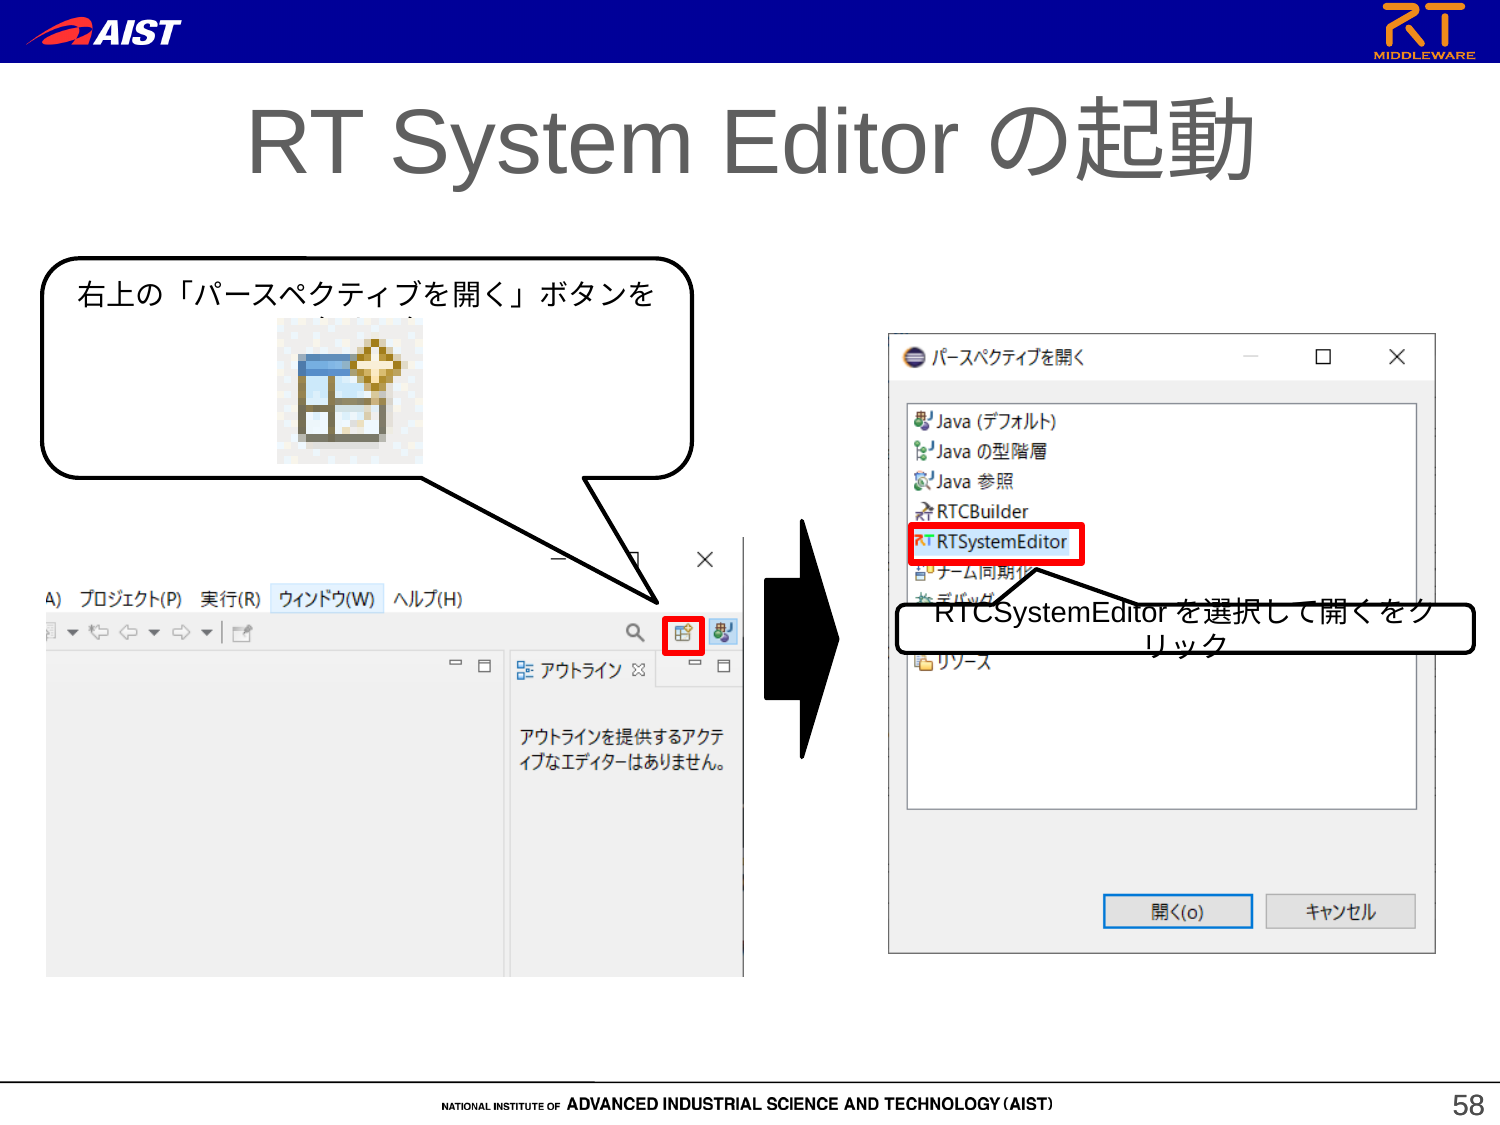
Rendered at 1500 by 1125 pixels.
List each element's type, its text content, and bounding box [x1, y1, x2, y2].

picture [442, 1097, 1052, 1110]
text_box 58 [1149, 1078, 1500, 1125]
picture [46, 537, 744, 977]
title RT System Editorの起動 [29, 66, 1474, 208]
picture [277, 317, 424, 464]
text_box [764, 518, 840, 760]
picture [0, 0, 1500, 63]
text_box RTCSystemEditorを選択して開くをクリック [1441, 602, 1476, 655]
text_box 右上の「パースペクティブを開く」ボタンをクリック [39, 256, 695, 536]
picture [888, 332, 1437, 954]
